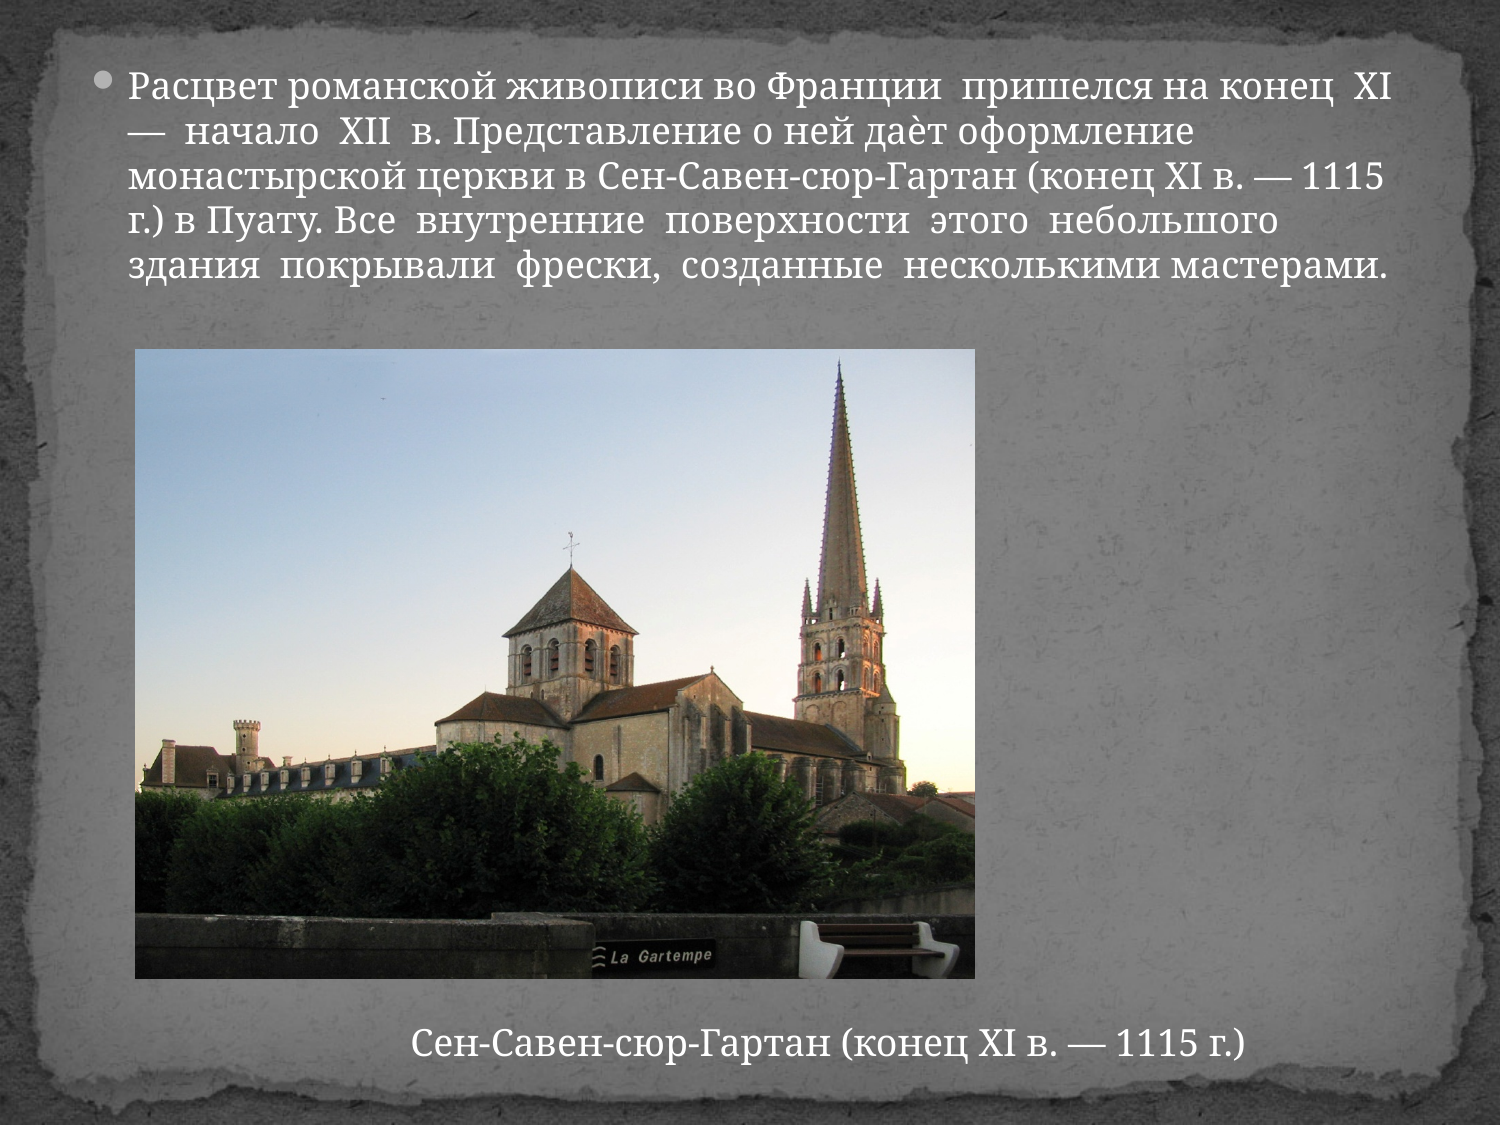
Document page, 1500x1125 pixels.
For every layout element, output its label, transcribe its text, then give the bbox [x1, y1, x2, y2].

list Расцвет романской живописи во Франции пришелся на конец XI — начало XII в. Представление о ней даѐт оформление монастырской церкви в Сен-Савен-сюр-Гартан (конец XI в. — 1115 г.) в Пуату. Все внутренние поверхности этого небольшого здания покрывали фрески, созданные несколькими мастерами. [76, 54, 1427, 339]
text_box Сен-Савен-сюр-Гартан (конец XI в. — 1115 г.) [395, 1011, 1326, 1072]
picture [135, 349, 975, 979]
